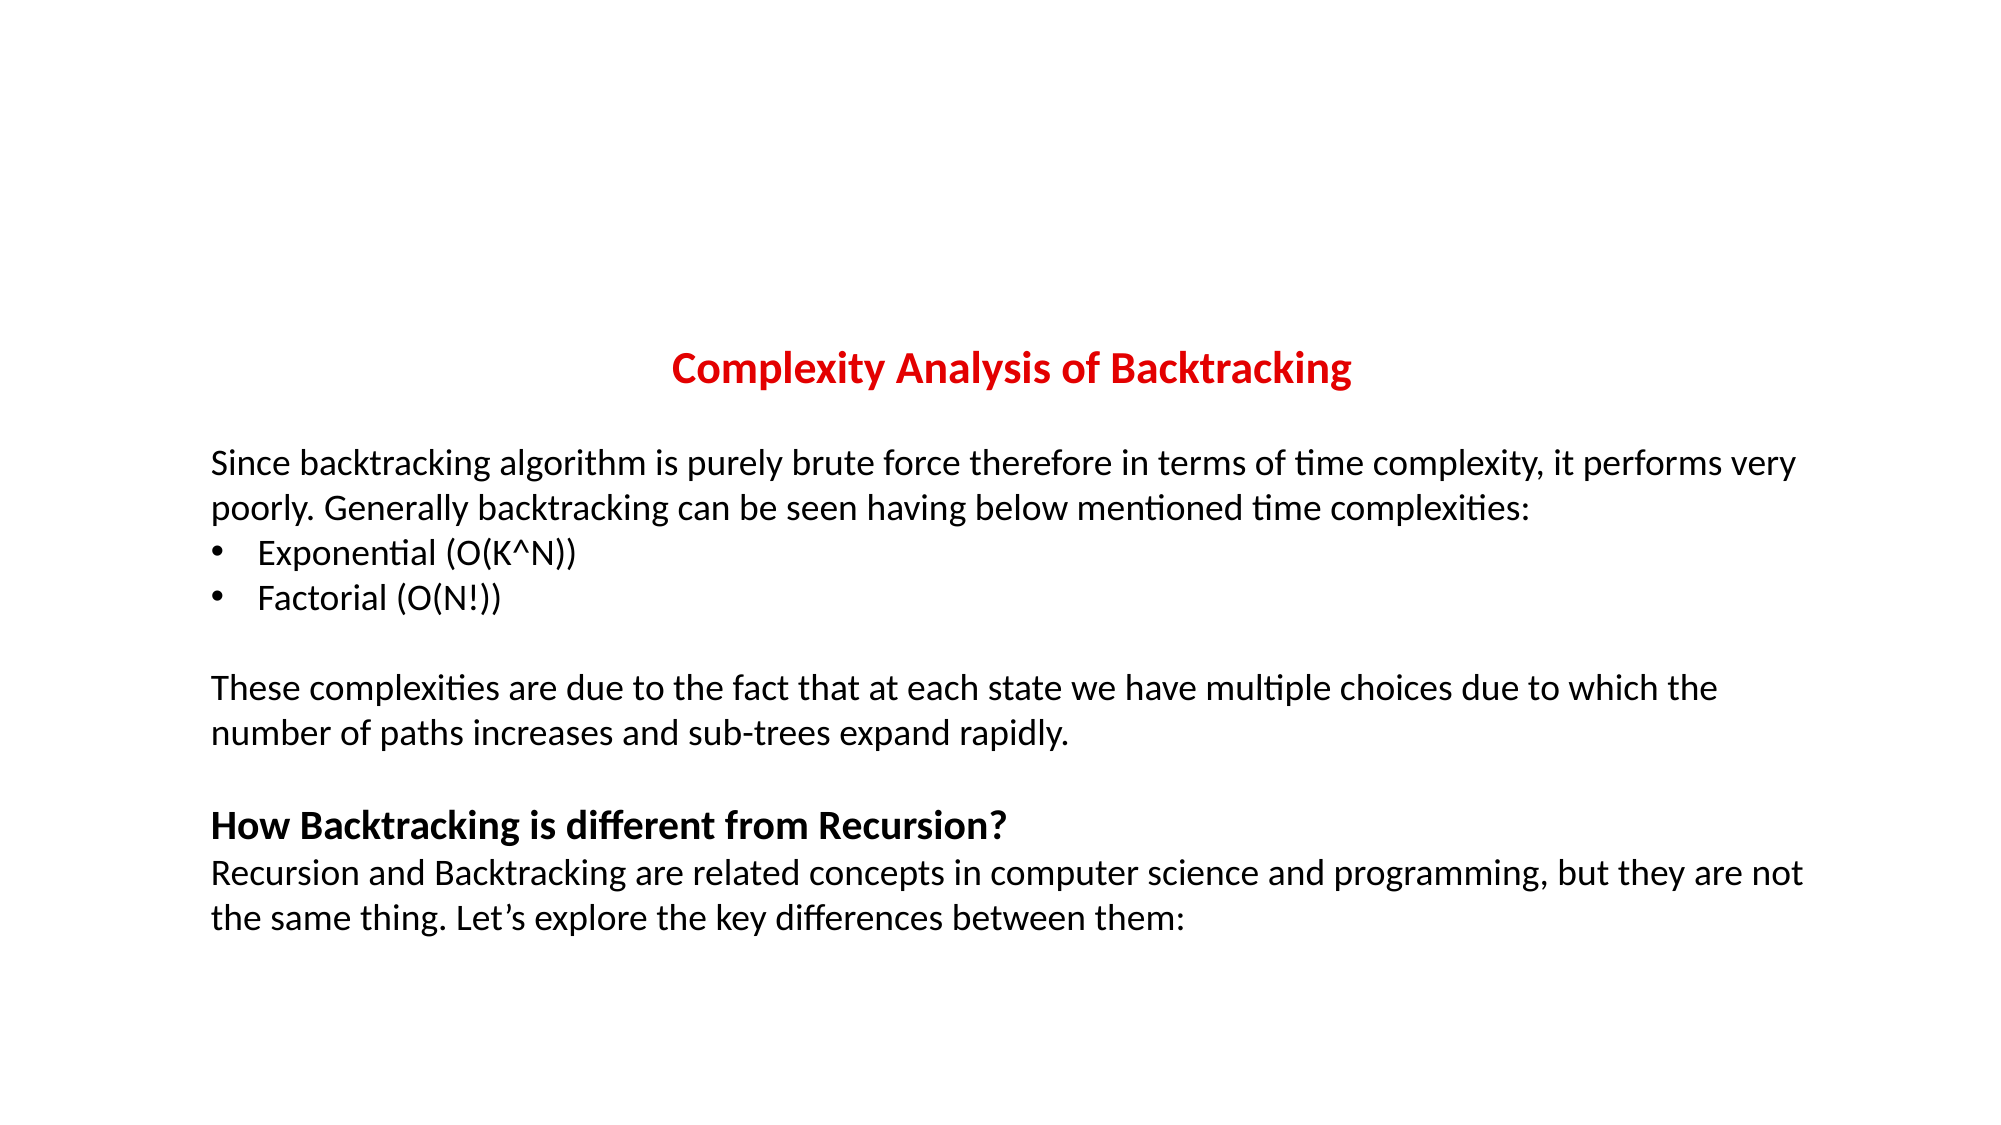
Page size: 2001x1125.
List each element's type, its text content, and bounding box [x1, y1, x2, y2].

text_box Complexity Analysis of Backtracking Since backtracking algorithm is purely brute force therefore in terms of time complexity, it performs very poorly. Generally backtracking can be seen having below mentioned time complexities: Exponential (O(K^N)) Factorial (O(N!)) These complexities are due to the fact that at each state we have multiple choices due to which the number of paths increases and sub-trees expand rapidly. How Backtracking is different from Recursion? Recursion and Backtracking are related concepts in computer science and programming, but they are not the same thing. Let’s explore the key differences between them: [196, 330, 1829, 1015]
